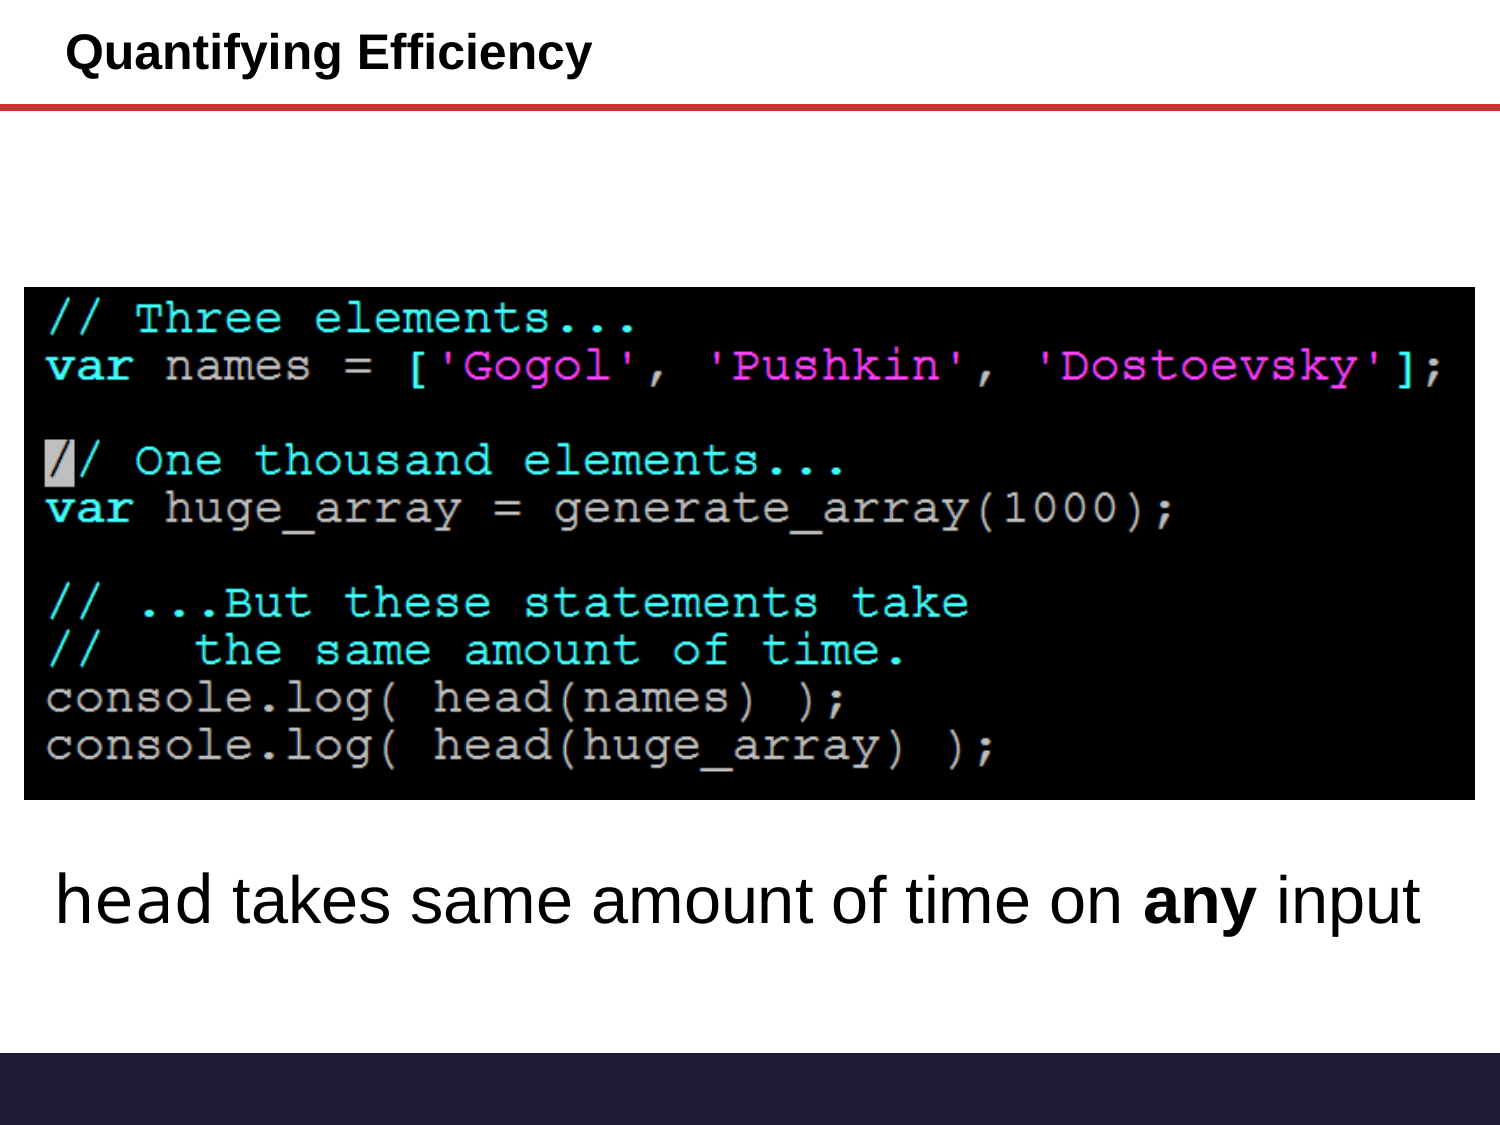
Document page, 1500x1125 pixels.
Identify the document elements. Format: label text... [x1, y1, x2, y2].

title Quantifying Efficiency [50, 0, 1425, 108]
picture [24, 287, 1475, 800]
text_box head takes same amount of time on any input [24, 849, 1450, 945]
